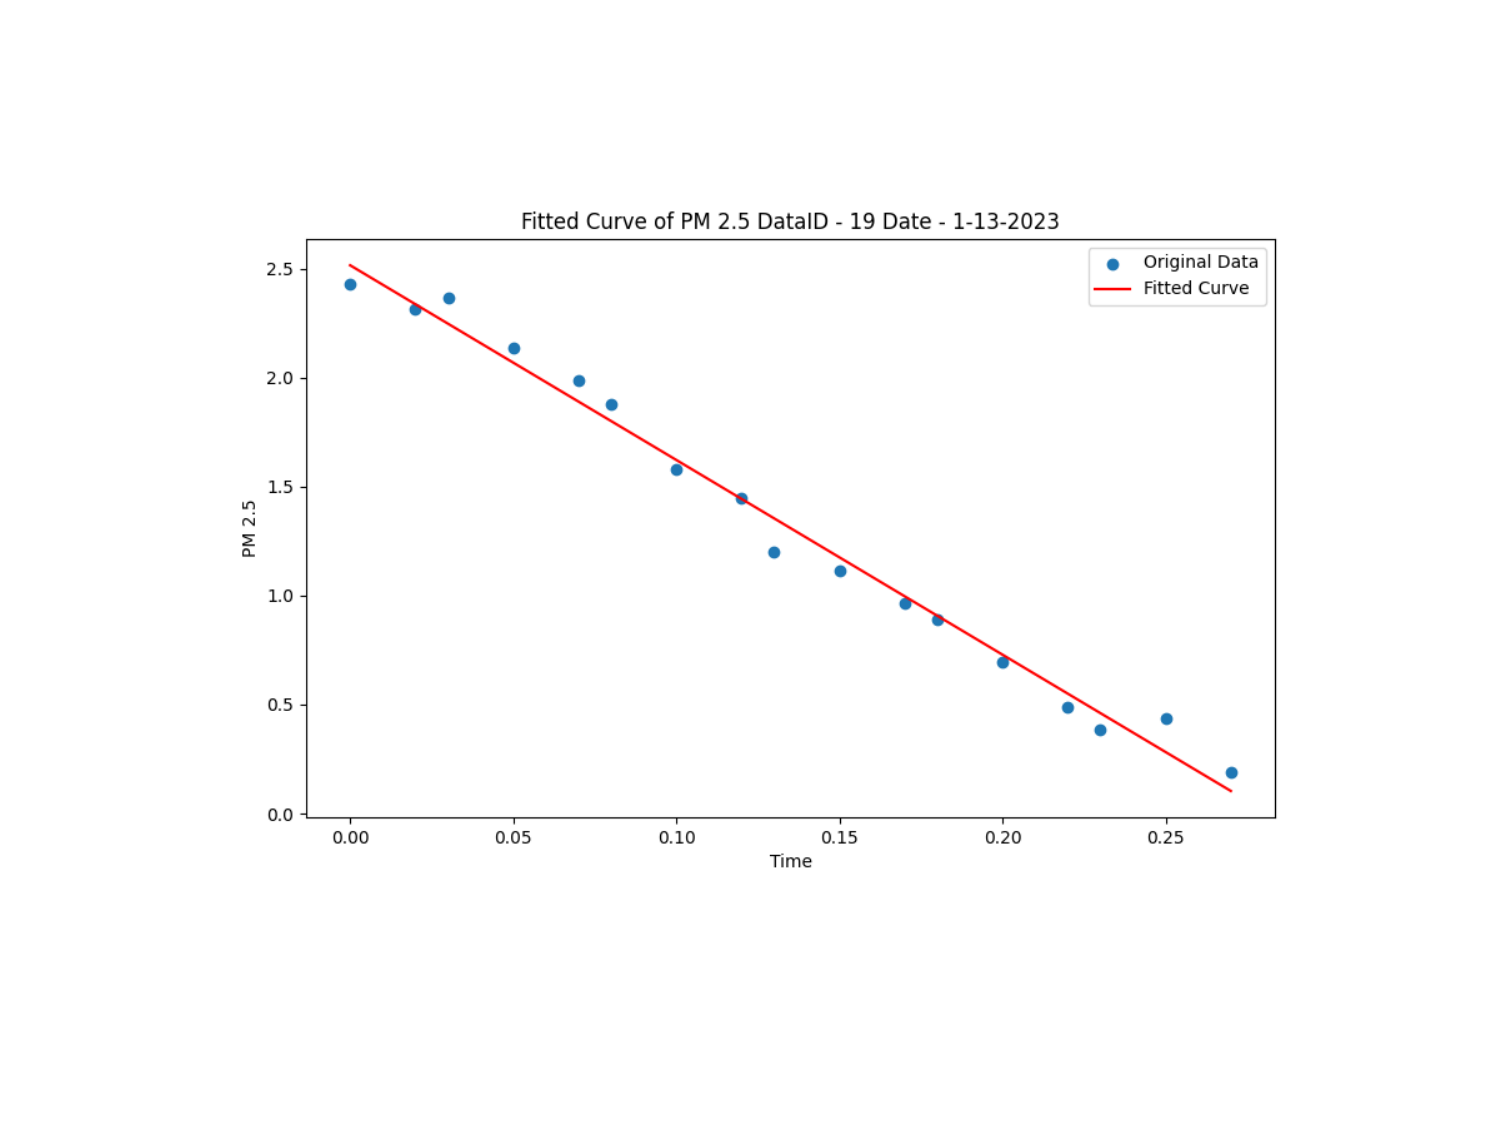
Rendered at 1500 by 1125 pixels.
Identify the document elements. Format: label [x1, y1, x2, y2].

picture [149, 149, 1401, 901]
